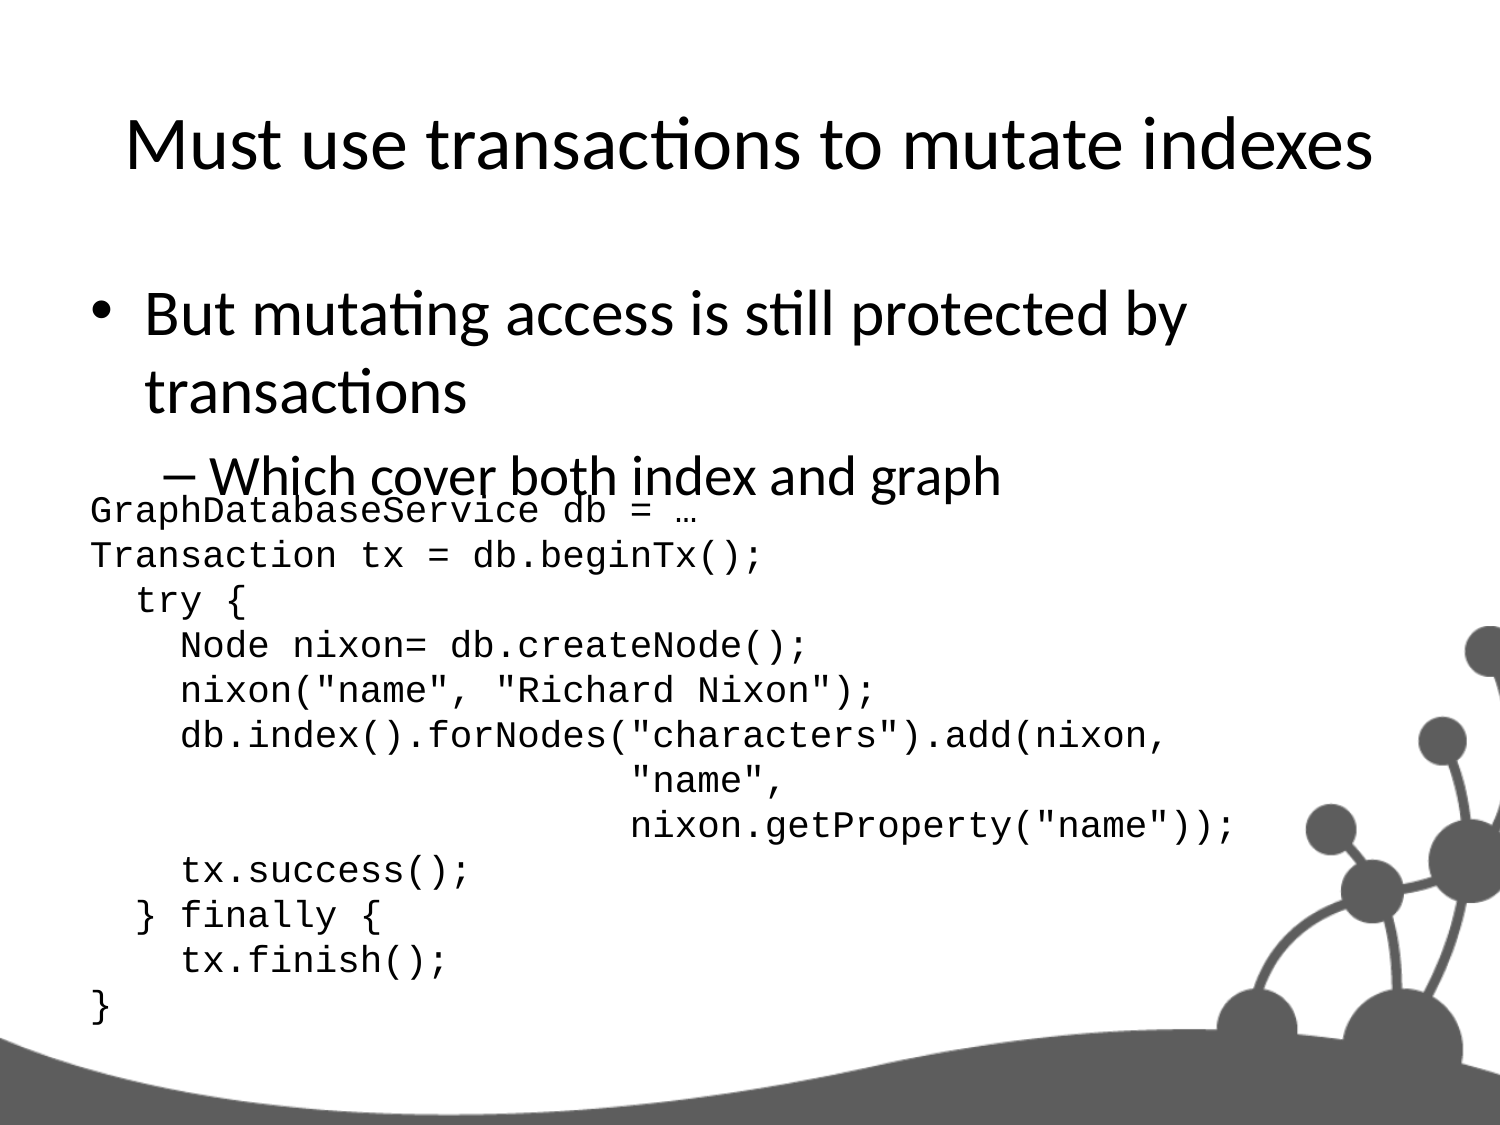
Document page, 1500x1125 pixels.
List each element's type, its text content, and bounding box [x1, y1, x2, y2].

text_box GraphDatabaseService db = … Transaction tx = db.beginTx(); try { Node nixon= db.createNode(); nixon("name", "Richard Nixon"); db.index().forNodes("characters").add(nixon, "name", nixon.getProperty("name")); tx.success(); } finally { tx.finish(); } [75, 477, 1478, 1032]
list But mutating access is still protected by transactions Which cover both index and graph [75, 262, 1425, 477]
title Must use transactions to mutate indexes [75, 45, 1425, 233]
